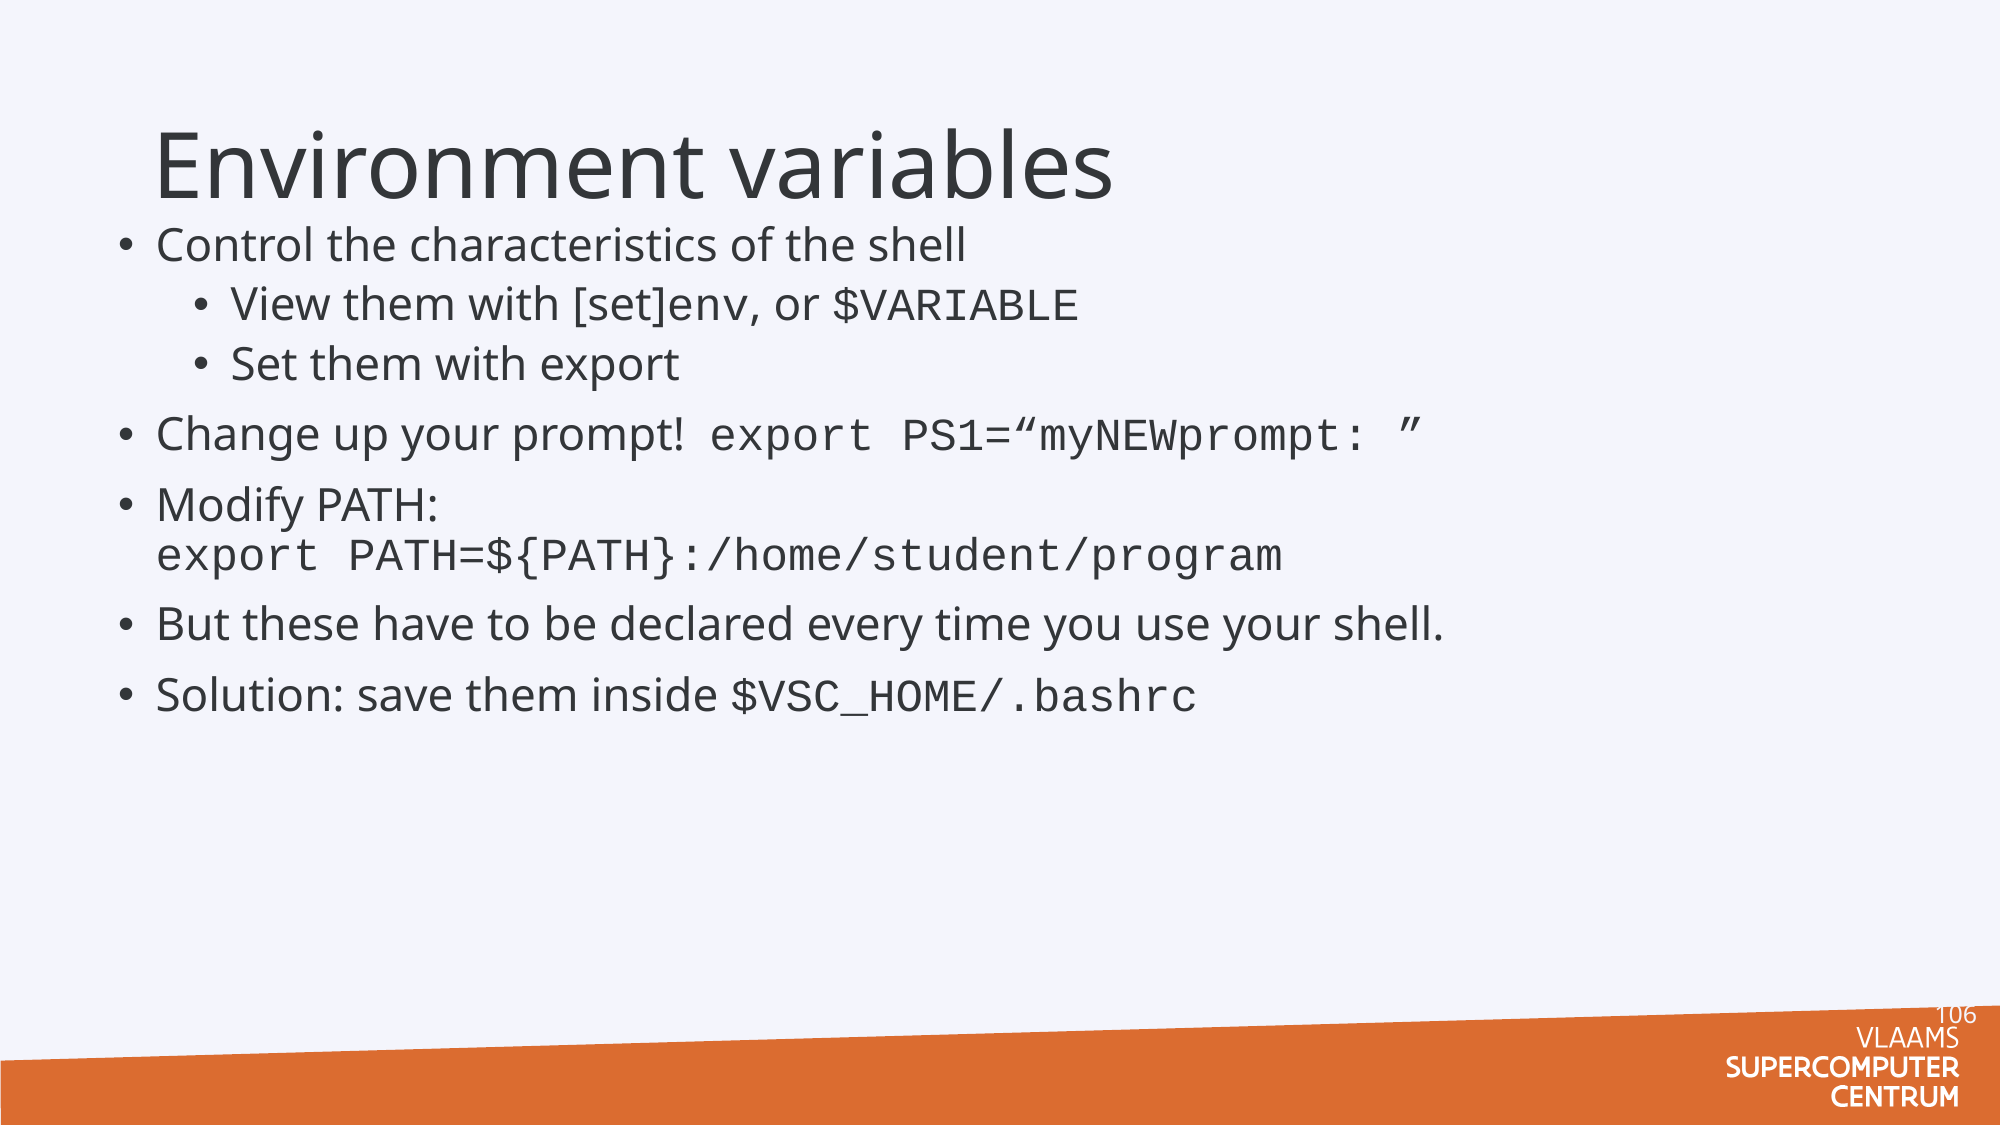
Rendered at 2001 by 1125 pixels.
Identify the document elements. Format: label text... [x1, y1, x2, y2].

slide_number 106 [1787, 992, 1993, 1040]
picture [1725, 1021, 1960, 1117]
list Control the characteristics of the shell View them with [set]env, or $VARIABLE Set them with export Change up your prompt! export PS1=“myNEWprompt: ” Modify PATH: export PATH=${PATH}:/home/student/program But these have to be declared every time you use your shell. Solution: save them inside $VSC_HOME/.bashrc [118, 221, 1941, 948]
title Environment variables [137, 59, 1863, 221]
